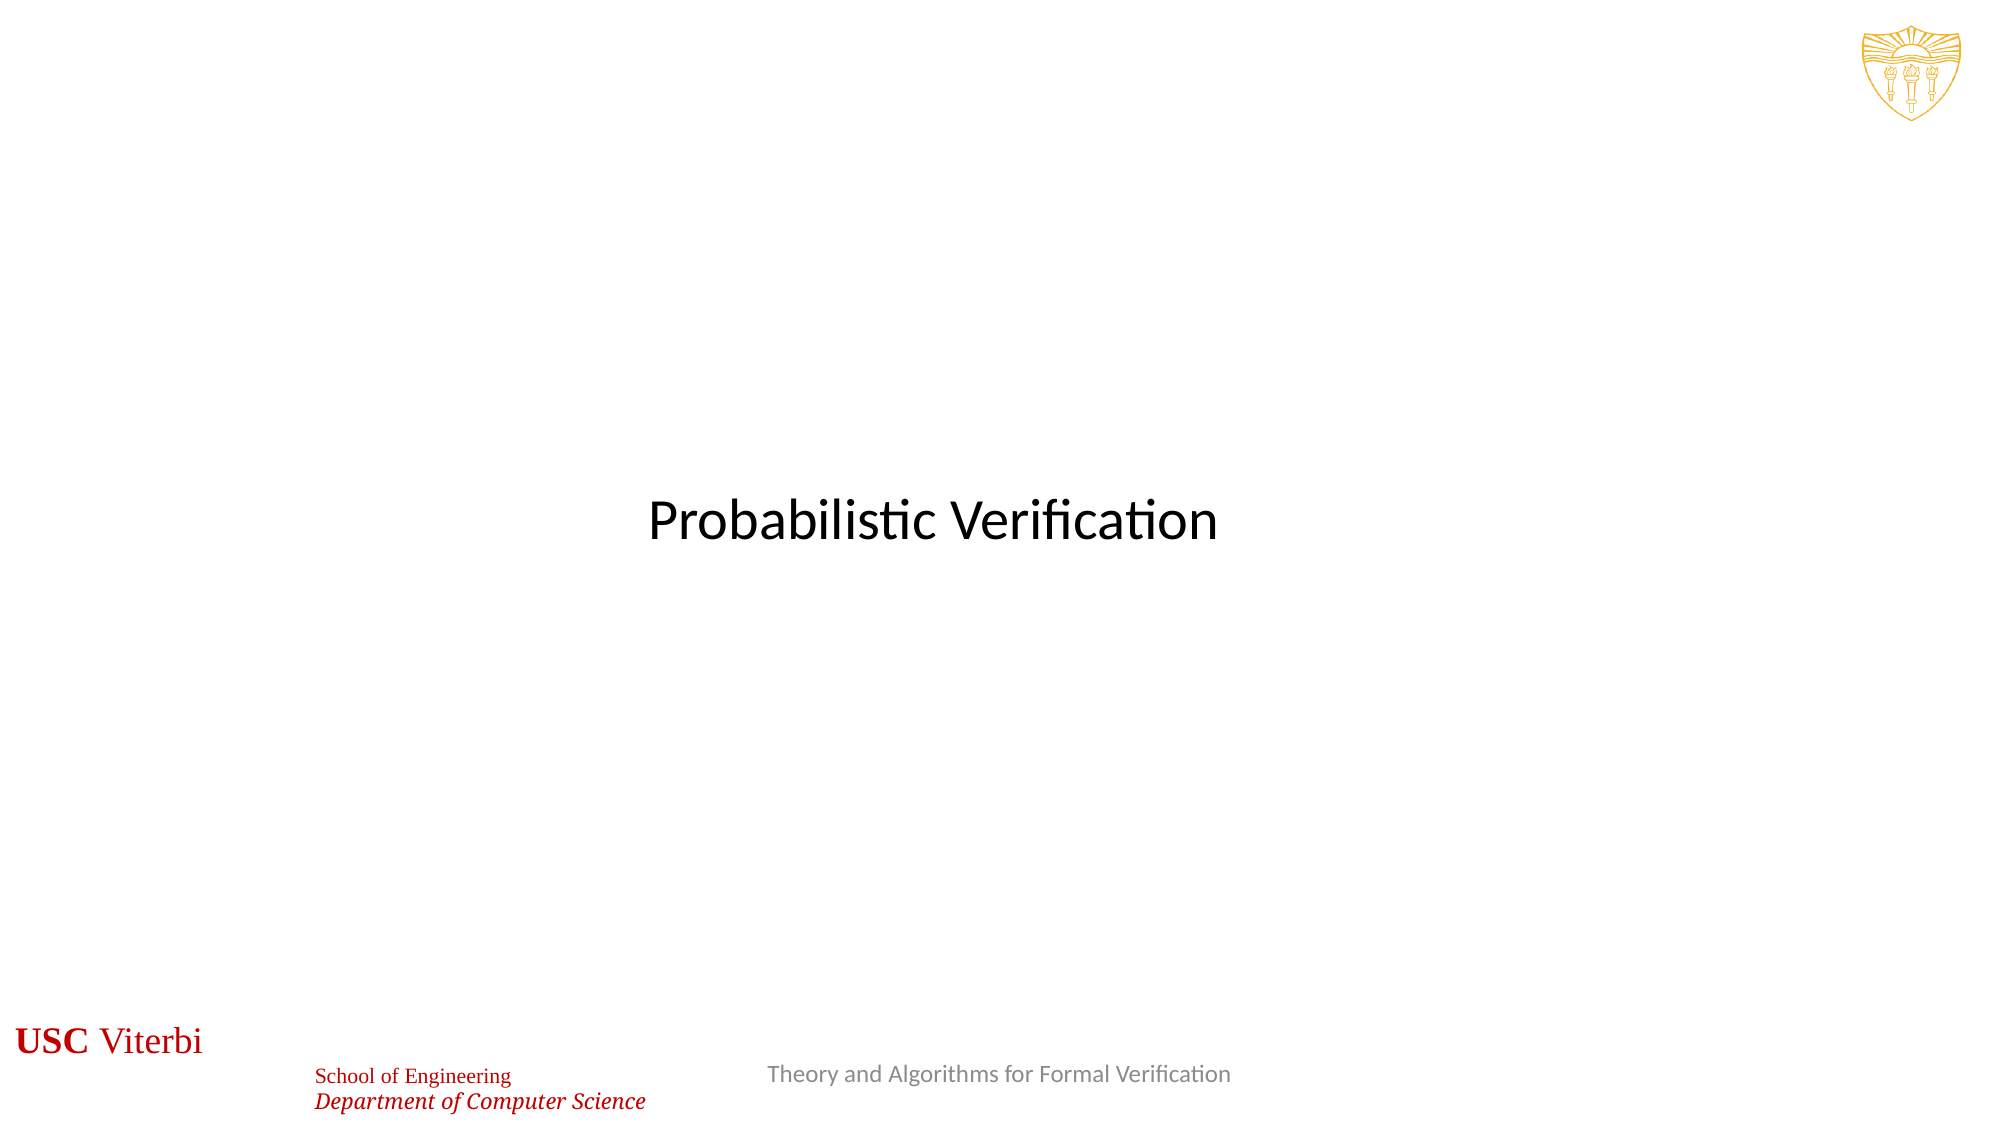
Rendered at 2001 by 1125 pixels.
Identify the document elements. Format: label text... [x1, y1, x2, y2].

slide_number 80 [772, 1049, 1223, 1109]
picture [1829, 11, 1994, 135]
list Probabilistic Verification [633, 481, 1367, 579]
footer Theory and Algorithms for Formal Verification [662, 1042, 1338, 1103]
